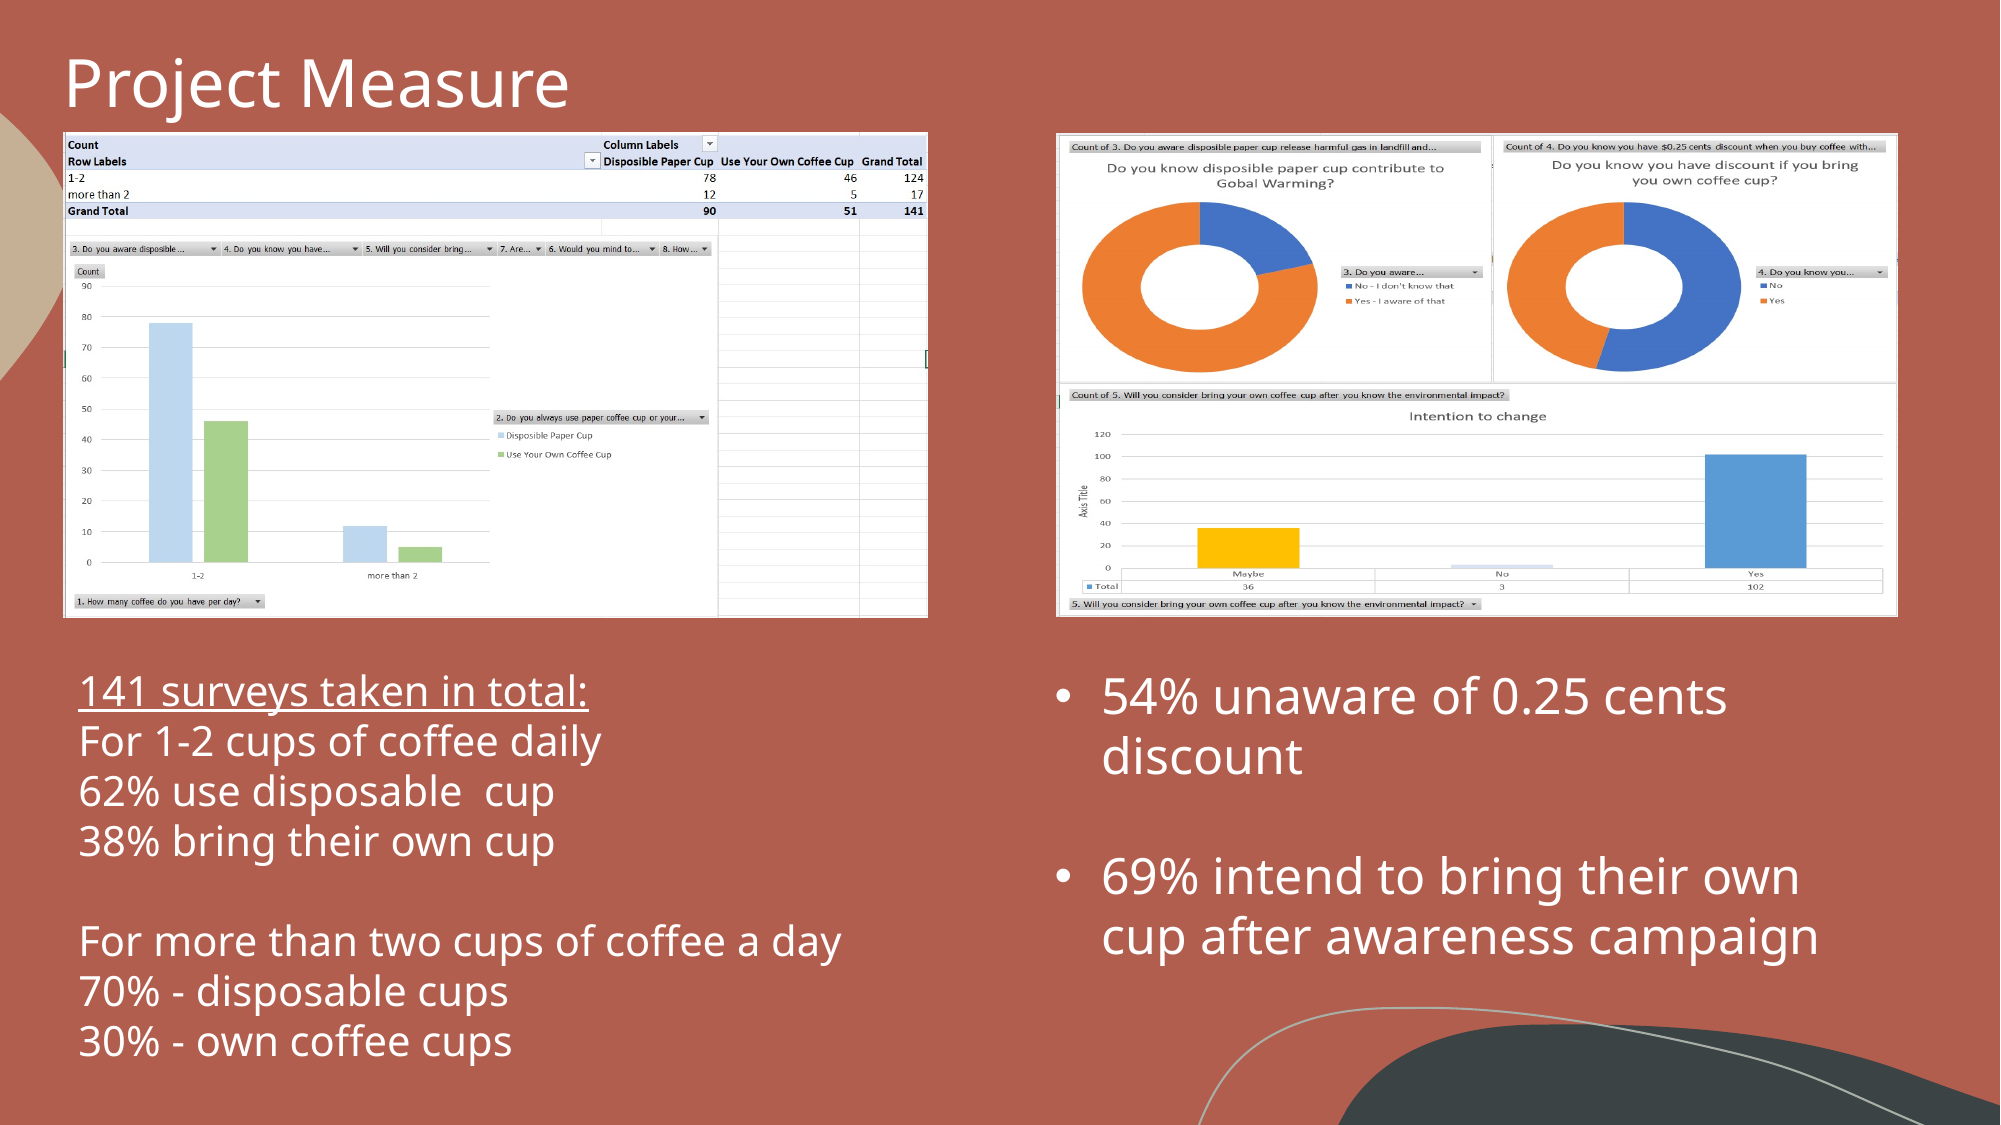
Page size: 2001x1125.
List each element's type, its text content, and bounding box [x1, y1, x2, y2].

title Project Measure [48, 39, 896, 133]
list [63, 132, 928, 618]
text_box 54% unaware of 0.25 cents discount 69% intend to bring their own cup after awareness campaign [1039, 657, 1912, 973]
picture [1056, 133, 1898, 617]
text_box 141 surveys taken in total: For 1-2 cups of coffee daily 62% use disposable cup 38% bring their own cup For more than two cups of coffee a day 70% - disposable cups 30% - own coffee cups [63, 656, 998, 1072]
